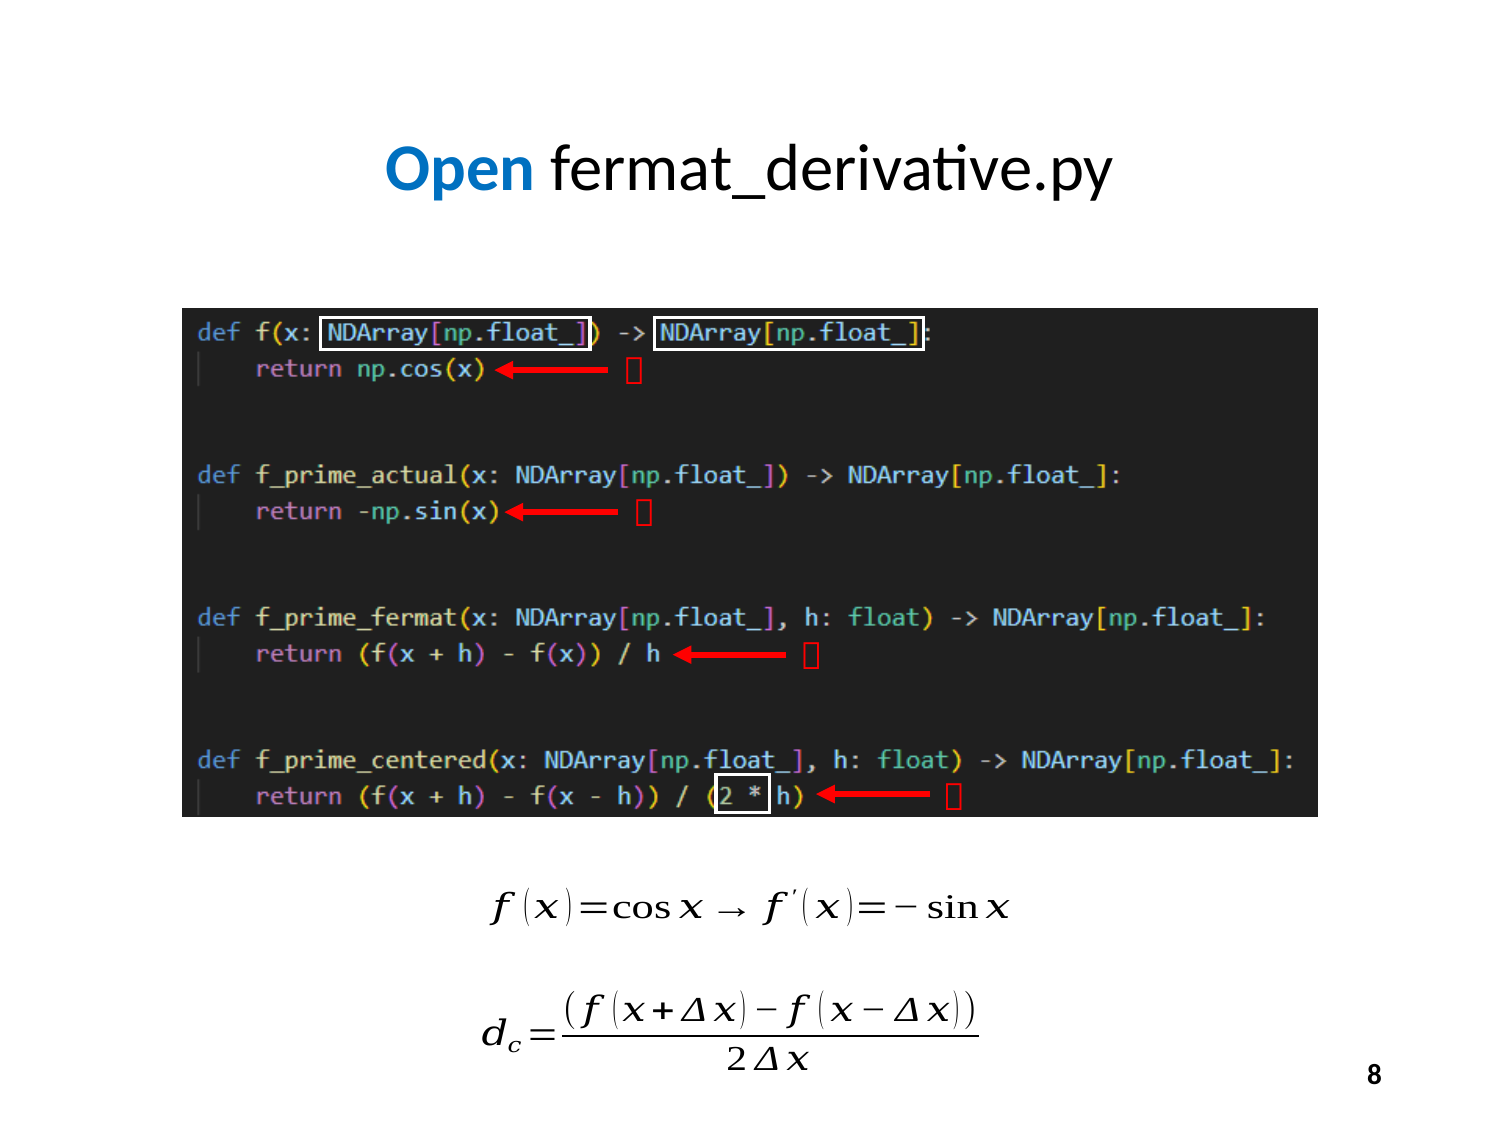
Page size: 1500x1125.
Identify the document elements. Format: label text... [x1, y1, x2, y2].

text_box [504, 481, 681, 543]
title Open fermat_derivative.py [103, 59, 1397, 278]
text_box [815, 765, 991, 827]
picture [182, 308, 1318, 817]
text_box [672, 624, 848, 685]
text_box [494, 339, 671, 401]
slide_number 8 [1059, 1042, 1397, 1103]
